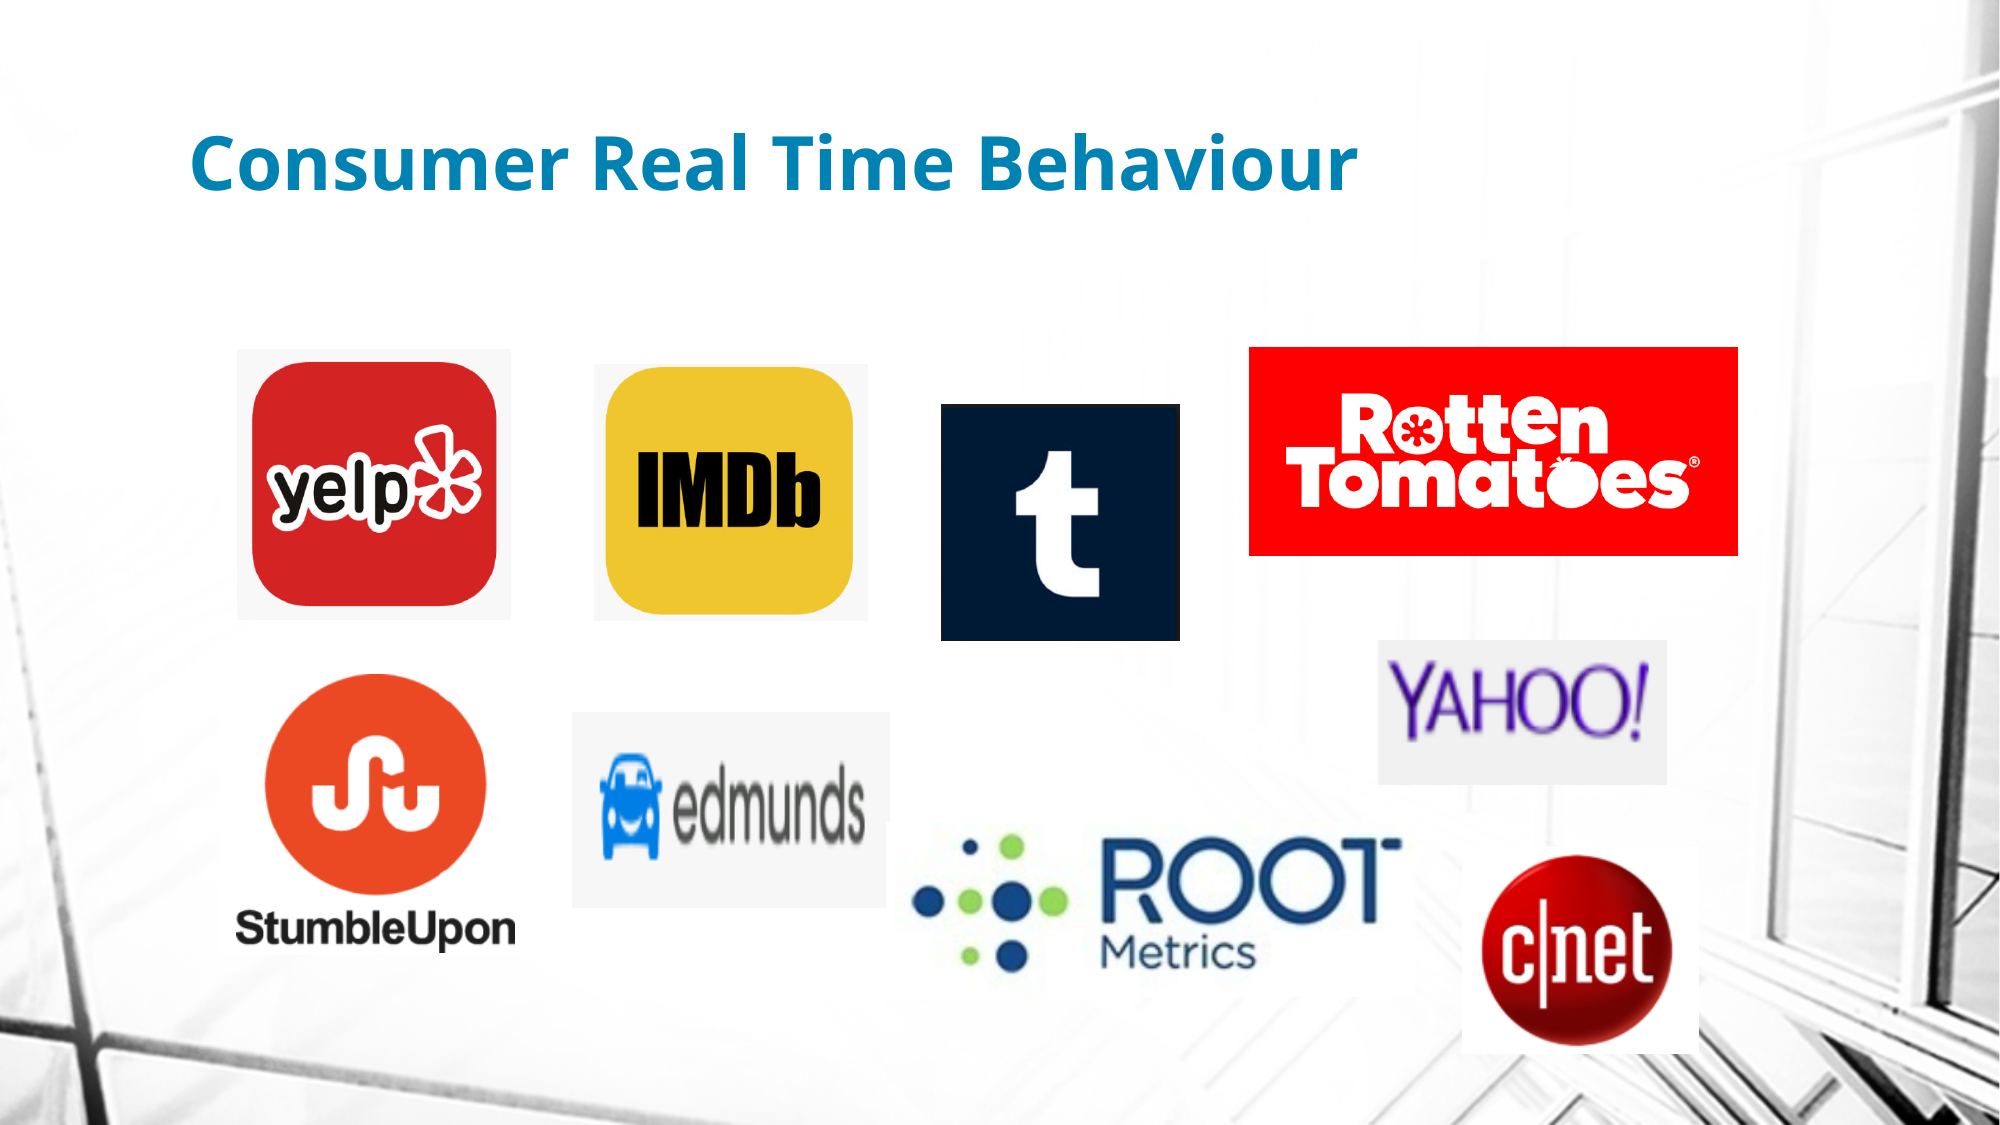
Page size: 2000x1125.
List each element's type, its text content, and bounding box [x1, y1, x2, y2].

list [594, 364, 868, 622]
picture [0, 0, 2000, 1125]
title Consumer Real Time Behaviour [173, 37, 1599, 213]
